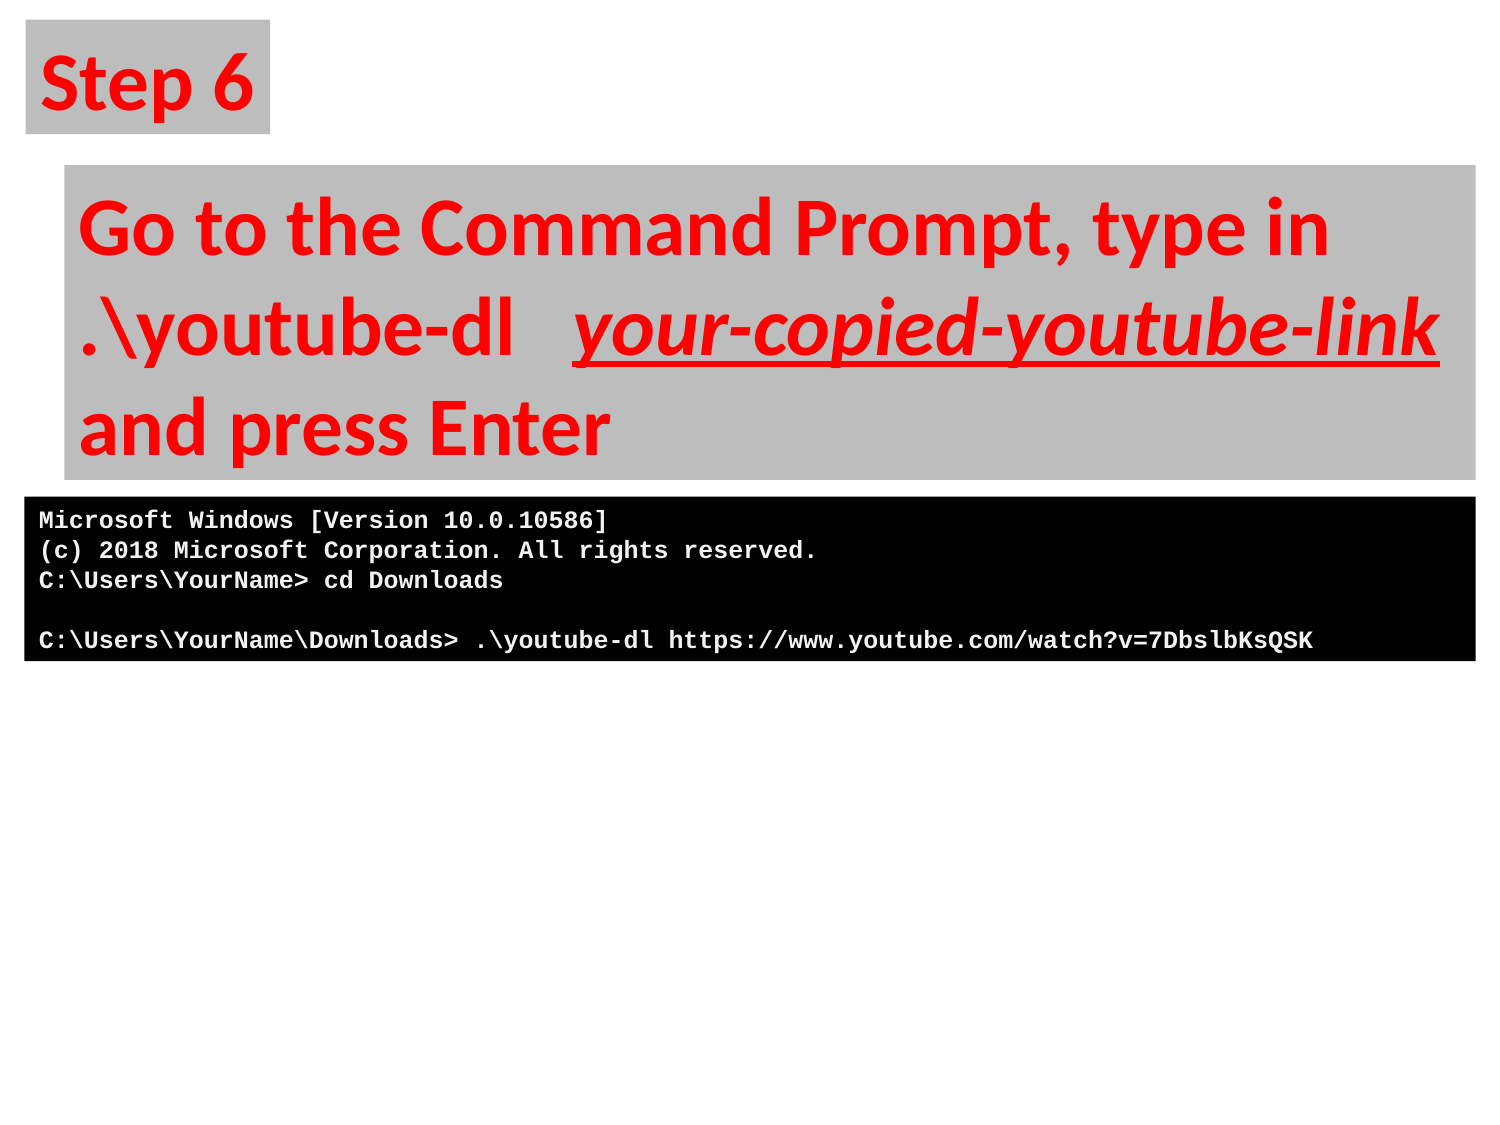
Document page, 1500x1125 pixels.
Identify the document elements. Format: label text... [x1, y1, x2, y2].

text_box Go to the Command Prompt, type in .\youtube-dl your-copied-youtube-link and press Enter [64, 165, 1476, 480]
text_box Step 6 [25, 19, 271, 135]
text_box Microsoft Windows [Version 10.0.10586] (c) 2018 Microsoft Corporation. All rights reserved. C:\Users\YourName> cd Downloads C:\Users\YourName\Downloads> .\youtube-dl https://www.youtube.com/watch?v=7DbslbKsQSK [24, 496, 1476, 662]
